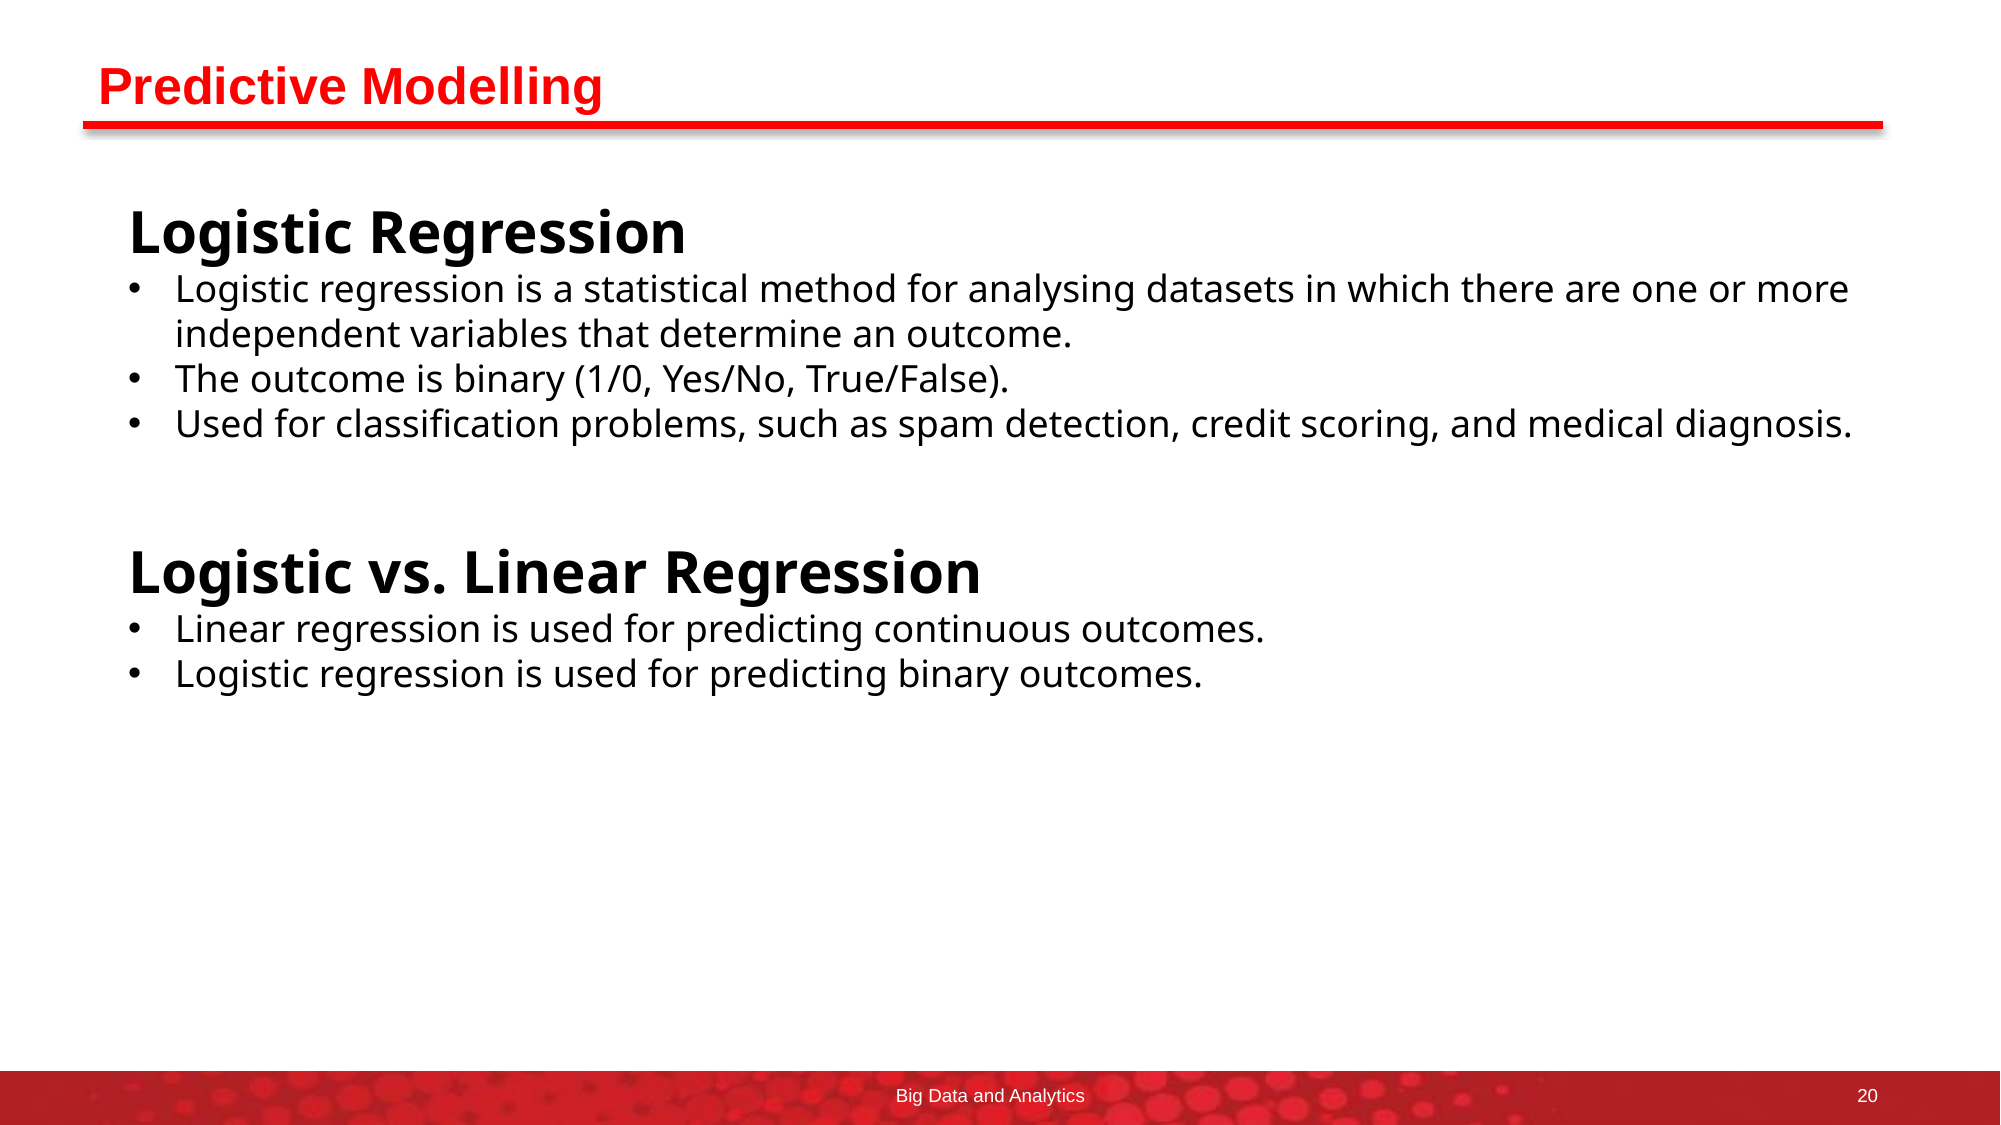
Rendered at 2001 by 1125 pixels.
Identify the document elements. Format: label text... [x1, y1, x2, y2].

footer Big Data and Analytics [571, 1078, 1410, 1115]
slide_number 20 [1426, 1079, 1894, 1115]
title Predictive Modelling [83, 45, 1884, 153]
text_box Logistic Regression Logistic regression is a statistical method for analysing datasets in which there are one or more independent variables that determine an outcome. The outcome is binary (1/0, Yes/No, True/False). Used for classification problems, such as spam detection, credit scoring, and medical diagnosis. Logistic vs. Linear Regression Linear regression is used for predicting continuous outcomes. Logistic regression is used for predicting binary outcomes. [113, 187, 1887, 773]
picture [0, 1071, 2000, 1125]
